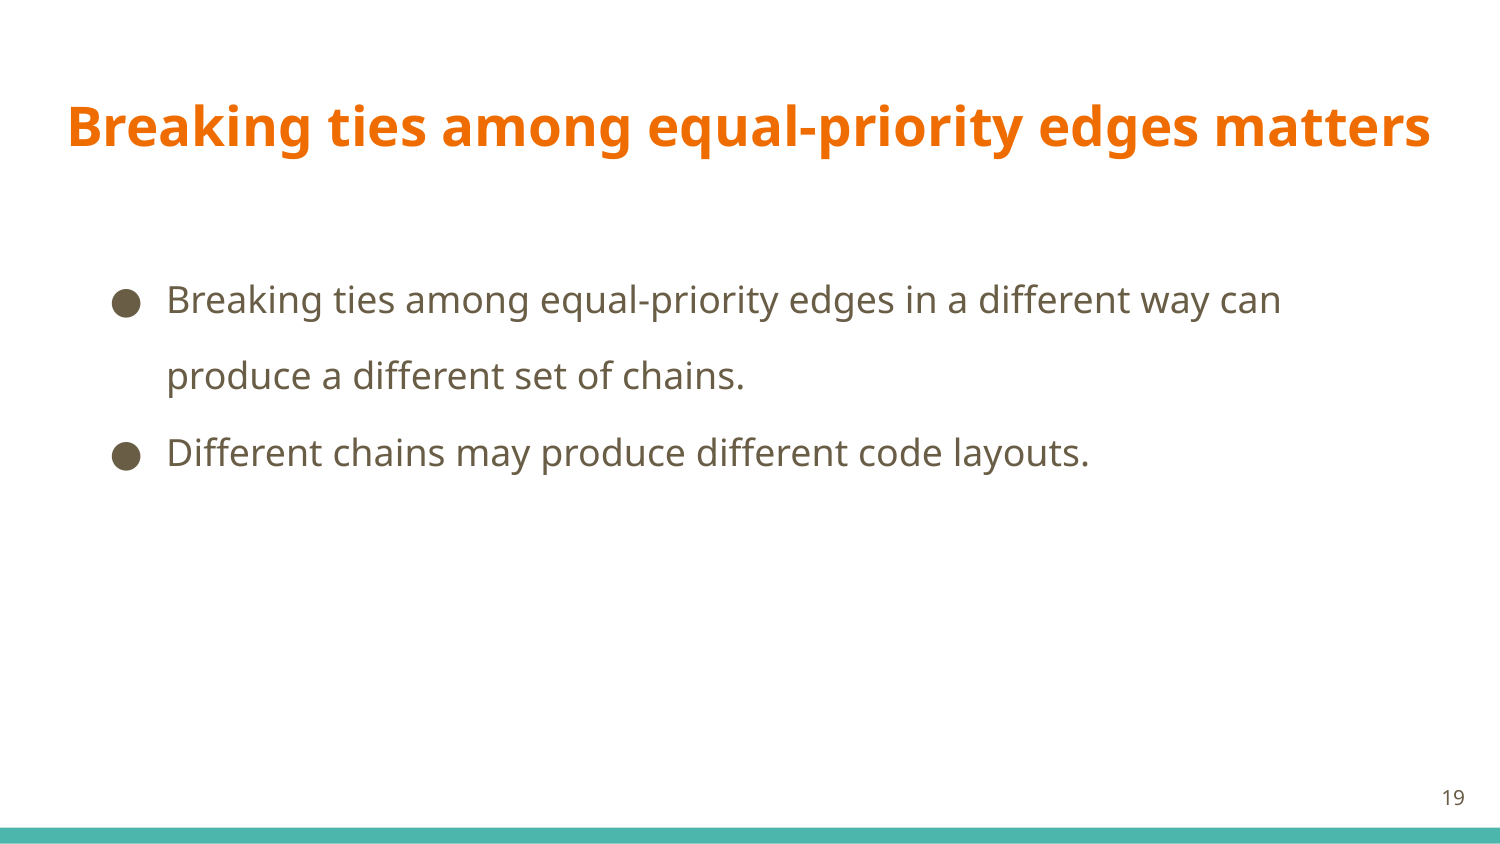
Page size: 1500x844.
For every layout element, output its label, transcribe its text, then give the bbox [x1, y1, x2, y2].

slide_number ‹#› [1389, 764, 1480, 830]
title Breaking ties among equal-priority edges matters [51, 72, 1449, 189]
list Breaking ties among equal-priority edges in a different way can produce a different set of chains. Different chains may produce different code layouts. [76, 232, 1390, 794]
